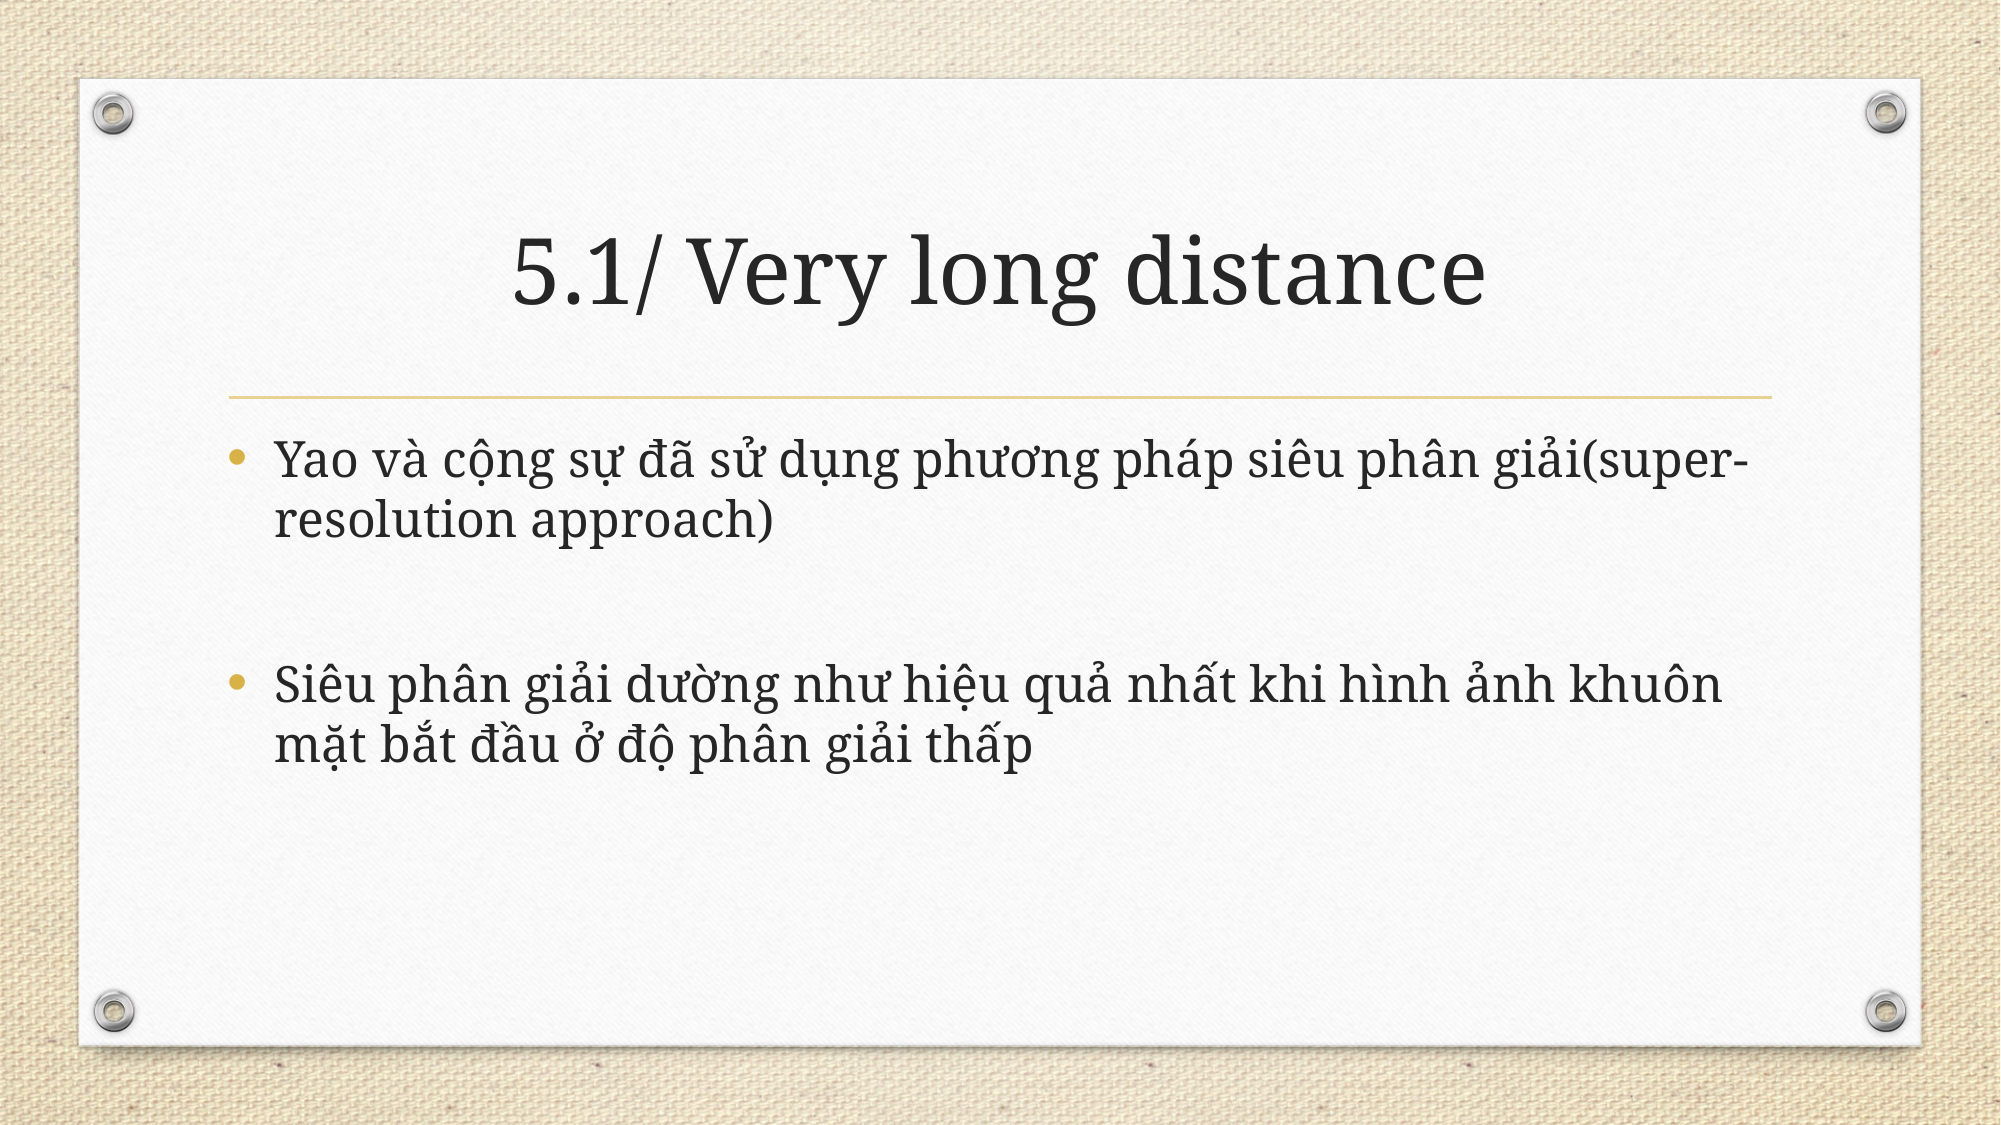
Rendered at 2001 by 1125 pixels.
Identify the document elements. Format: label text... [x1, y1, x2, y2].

picture [0, 0, 2001, 1125]
list Yao và cộng sự đã sử dụng phương pháp siêu phân giải(super-resolution approach) Siêu phân giải dường như hiệu quả nhất khi hình ảnh khuôn mặt bắt đầu ở độ phân giải thấp [212, 419, 1788, 964]
title 5.1/ Very long distance [212, 161, 1788, 375]
